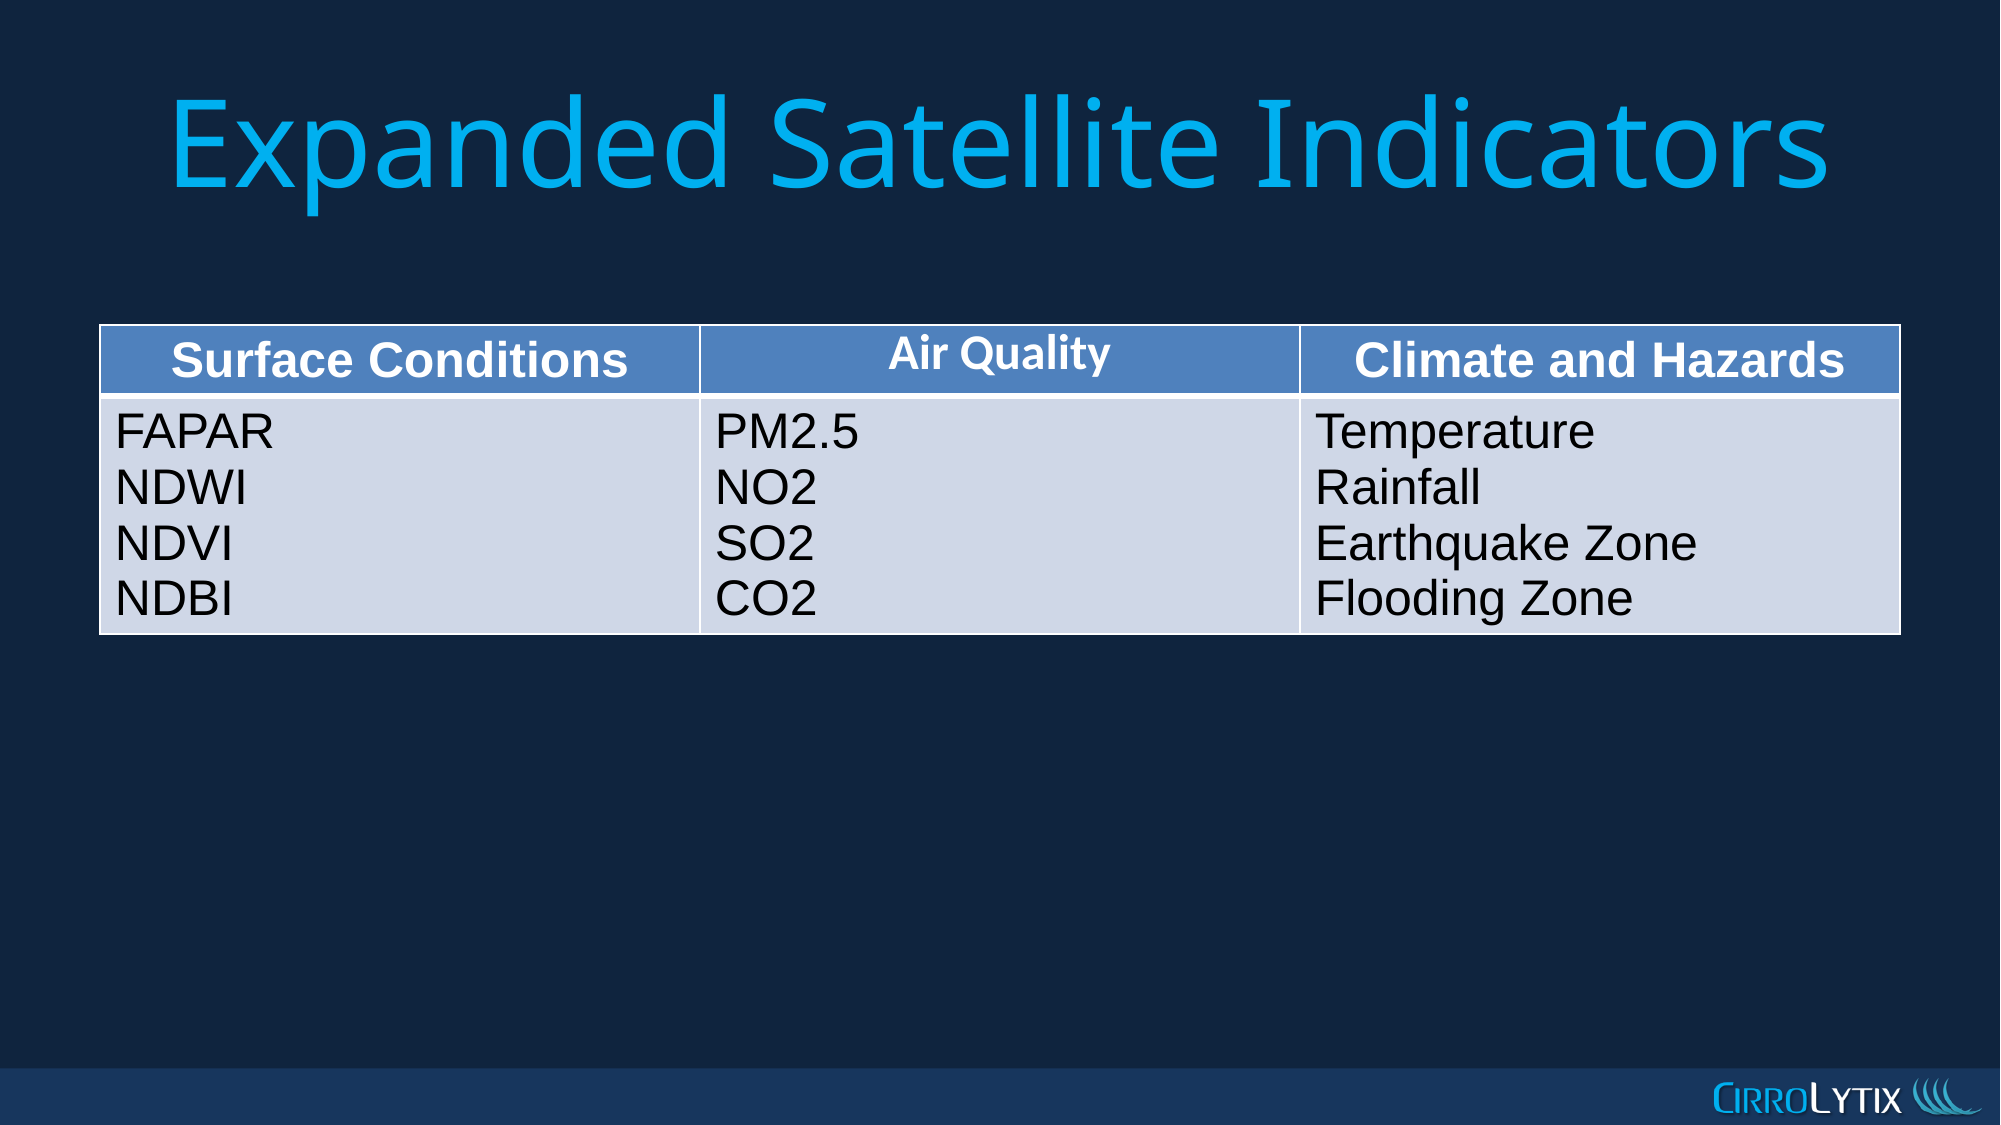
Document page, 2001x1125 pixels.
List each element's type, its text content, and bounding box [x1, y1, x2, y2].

table_header Surface Conditions [101, 326, 699, 393]
picture [1682, 1054, 1983, 1125]
table_cell PM2.5 NO2 SO2 CO2 [701, 399, 1299, 633]
table_header Air Quality [701, 326, 1299, 393]
table_cell Temperature Rainfall Earthquake Zone Flooding Zone [1301, 399, 1899, 633]
table_header Climate and Hazards [1301, 326, 1899, 393]
table_cell FAPAR NDWI NDVI NDBI [101, 399, 699, 633]
title Expanded Satellite Indicators [99, 45, 1900, 233]
